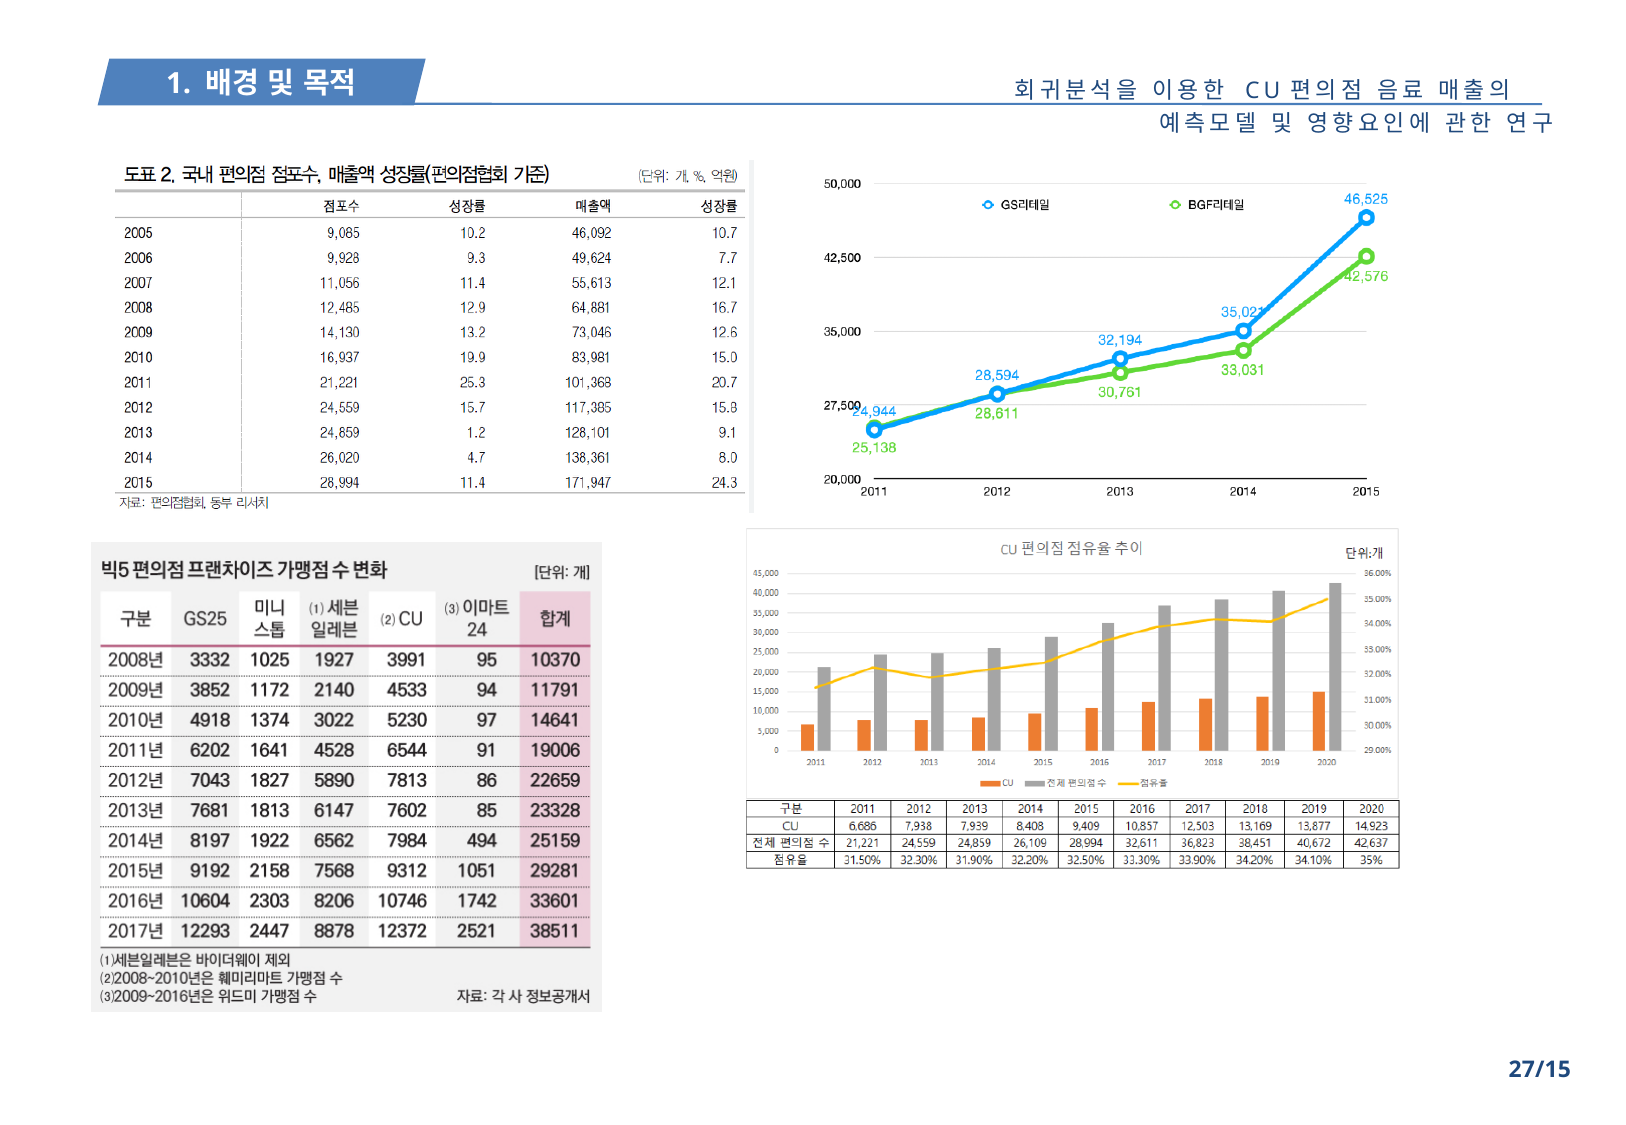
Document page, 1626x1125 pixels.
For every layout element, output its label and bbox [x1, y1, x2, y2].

picture [91, 542, 602, 1012]
picture [738, 172, 1404, 876]
picture [115, 160, 754, 513]
